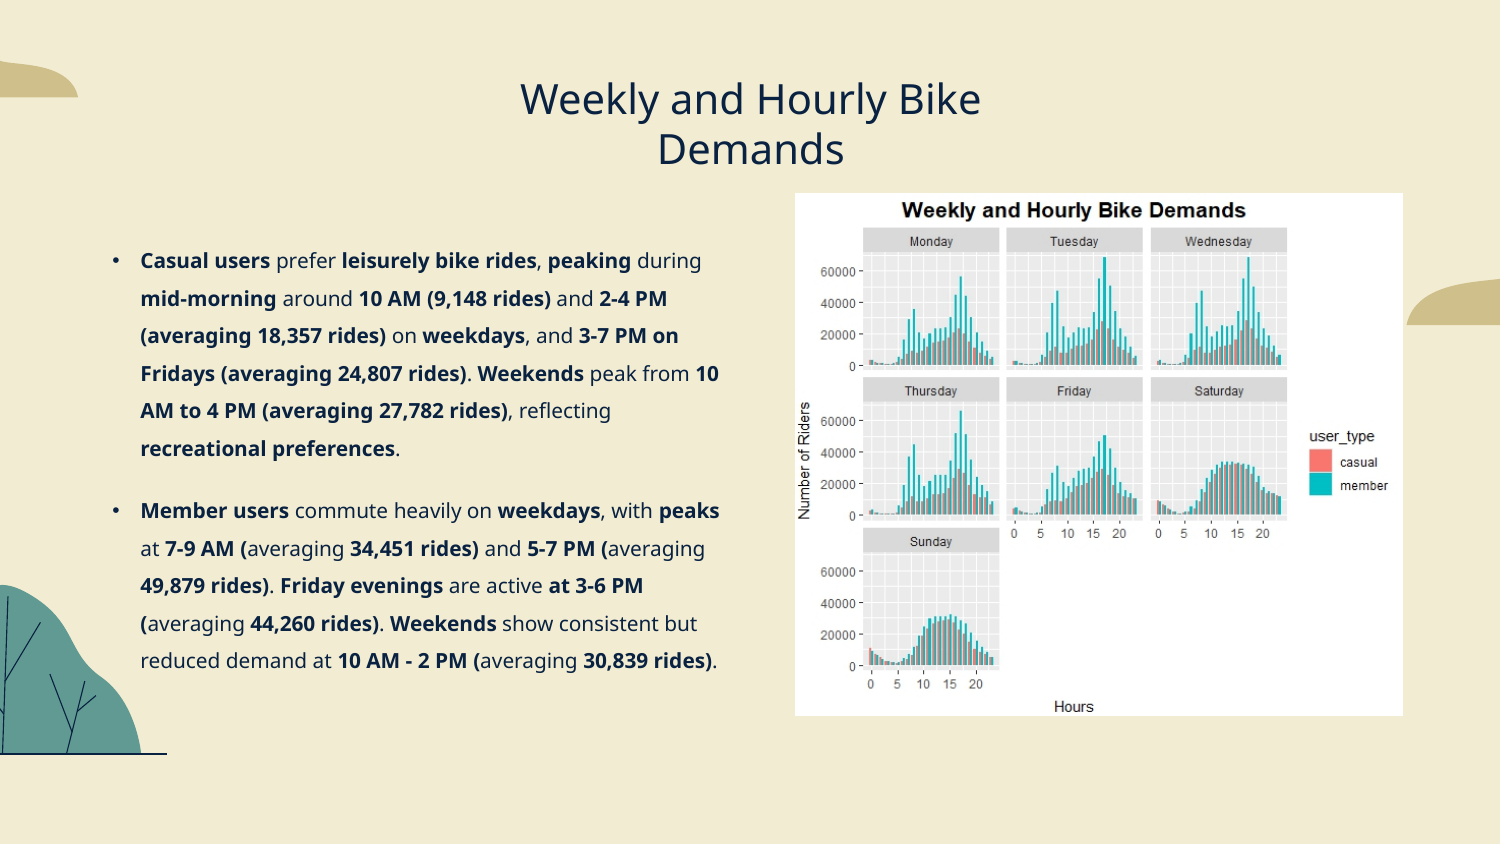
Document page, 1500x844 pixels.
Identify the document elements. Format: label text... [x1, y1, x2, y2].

picture [794, 192, 1403, 716]
text_box Casual users prefer leisurely bike rides, peaking during mid-morning around 10 AM (9,148 rides) and 2-4 PM (averaging 18,357 rides) on weekdays, and 3-7 PM on Fridays (averaging 24,807 rides). Weekends peak from 10 AM to 4 PM (averaging 27,782 rides), reflecting recreational preferences. Member users commute heavily on weekdays, with peaks at 7-9 AM (averaging 34,451 rides) and 5-7 PM (averaging 49,879 rides). Friday evenings are active at 3-6 PM (averaging 44,260 rides). Weekends show consistent but reduced demand at 10 AM - 2 PM (averaging 30,839 rides). [97, 228, 736, 680]
title Weekly and Hourly Bike Demands [416, 58, 1086, 137]
